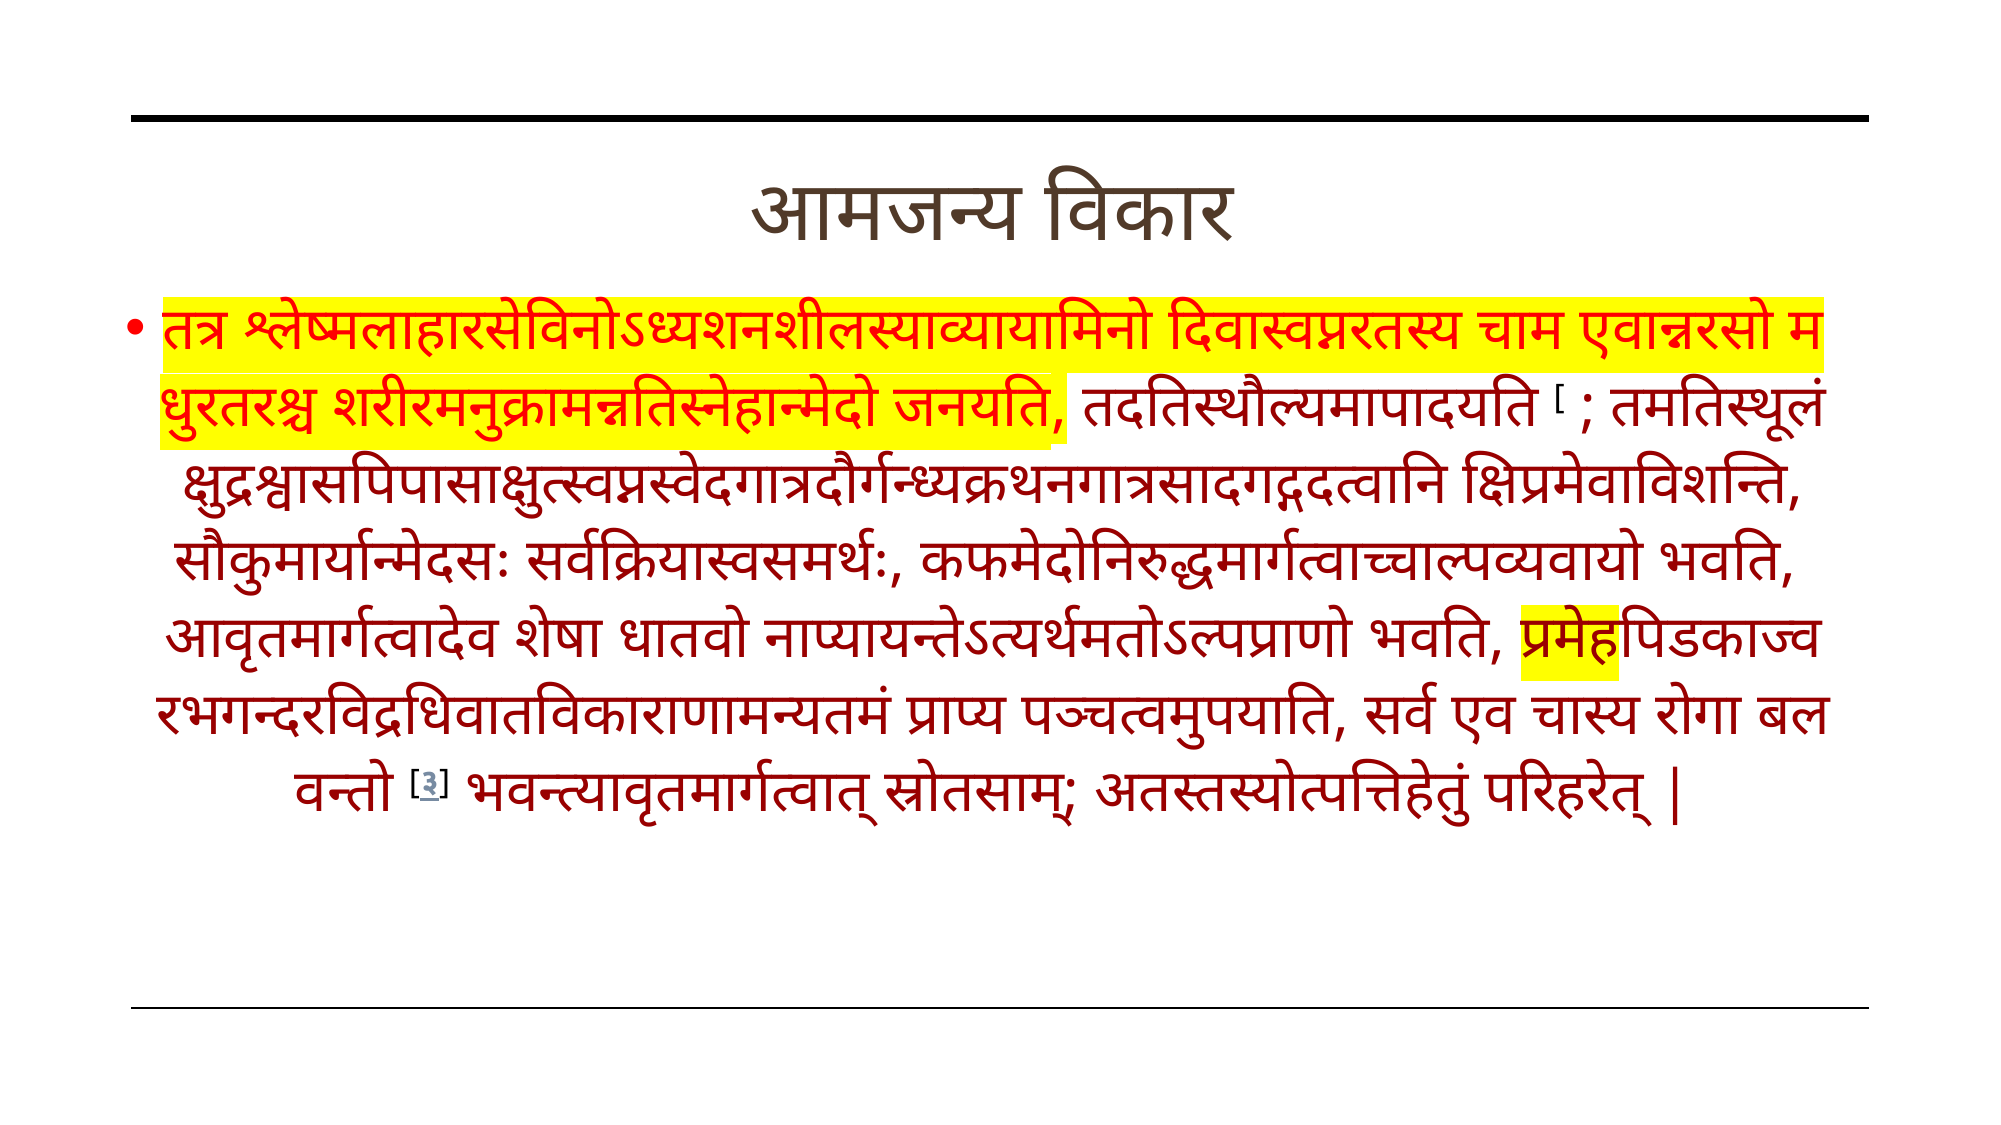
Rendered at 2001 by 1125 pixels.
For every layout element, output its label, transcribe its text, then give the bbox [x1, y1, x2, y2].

title आमजन्य विकार [114, 149, 1869, 365]
list तत्र श्लेष्मलाहारसेविनोऽध्यशनशीलस्याव्यायामिनो दिवास्वप्नरतस्य चाम एवान्नरसो मधुरतरश्च शरीरमनुक्रामन्नतिस्नेहान्मेदो जनयति, तदतिस्थौल्यमापादयति [ ; तमतिस्थूलं क्षुद्रश्वासपिपासाक्षुत्स्वप्नस्वेदगात्रदौर्गन्ध्यक्रथनगात्रसादगद्गदत्वानि क्षिप्रमेवाविशन्ति, सौकुमार्यान्मेदसः सर्वक्रियास्वसमर्थः, कफमेदोनिरुद्धमार्गत्वाच्चाल्पव्यवायो भवति, आवृतमार्गत्वादेव शेषा धातवो नाप्यायन्तेऽत्यर्थमतोऽल्पप्राणो भवति, प्रमेहपिडकाज्वरभगन्दरविद्रधिवातविकाराणामन्यतमं प्राप्य पञ्चत्वमुपयाति, सर्व एव चास्य रोगा बलवन्तो [३] भवन्त्यावृतमार्गत्वात् स्रोतसाम्; अतस्तस्योत्पत्तिहेतुं परिहरेत् | [100, 276, 1849, 922]
